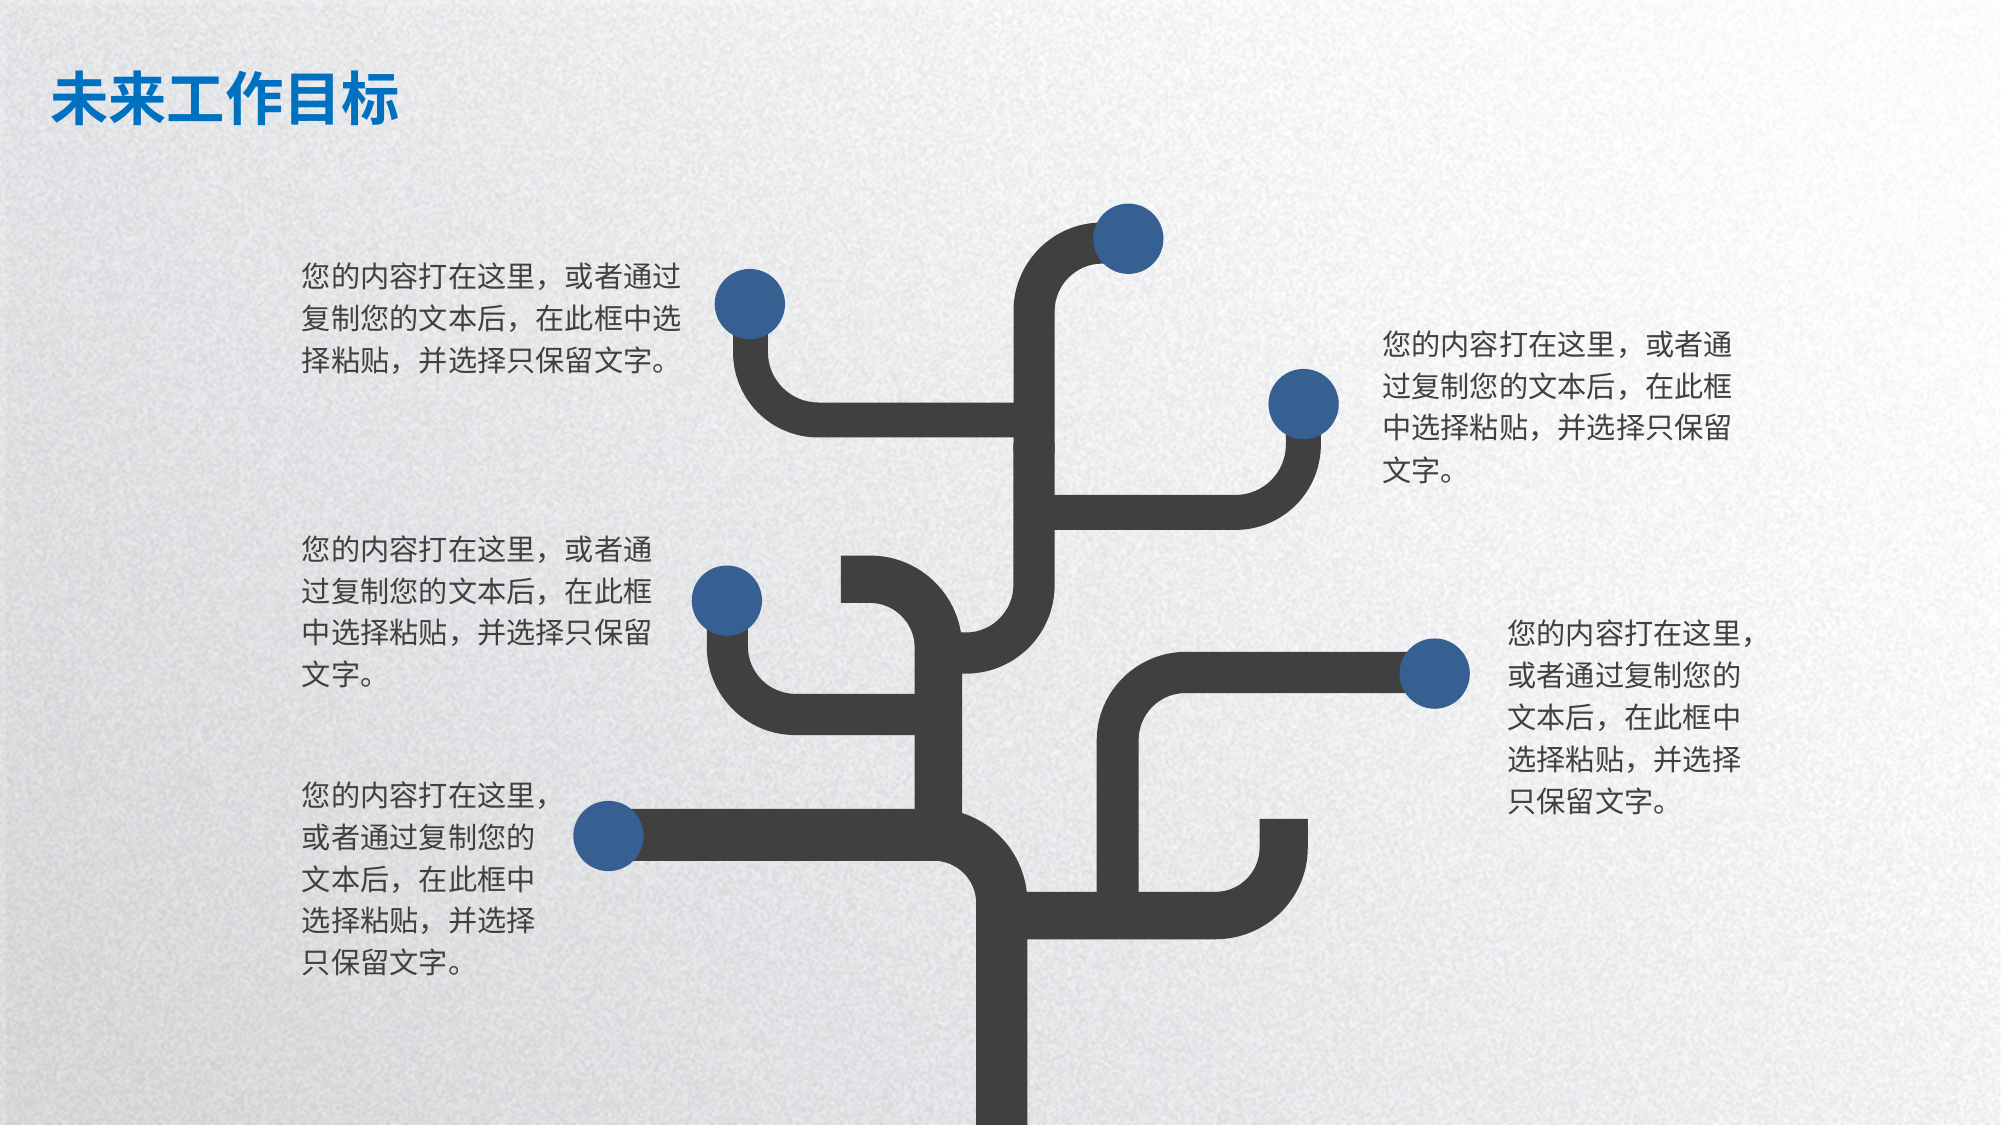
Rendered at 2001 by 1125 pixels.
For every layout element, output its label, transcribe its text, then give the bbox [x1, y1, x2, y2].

text_box [1091, 201, 1166, 277]
text_box [712, 266, 788, 342]
picture [0, 0, 2001, 1125]
text_box [733, 338, 1013, 438]
text_box [1001, 818, 1308, 940]
text_box 您的内容打在这里，或者通过复制您的文本后，在此框中选择粘贴，并选择只保留文字。 [1492, 601, 1760, 826]
text_box [840, 555, 963, 837]
text_box [1013, 222, 1100, 454]
text_box 您的内容打在这里，或者通过复制您的文本后，在此框中选择粘贴，并选择只保留文字。 [287, 516, 682, 699]
text_box 未来工作目标 [35, 54, 591, 140]
text_box [1266, 366, 1341, 442]
text_box [635, 808, 1028, 1125]
text_box [1055, 437, 1321, 530]
text_box [689, 563, 765, 638]
text_box [571, 798, 646, 874]
text_box [1397, 636, 1472, 711]
text_box 您的内容打在这里，或者通过复制您的文本后，在此框中选择粘贴，并选择只保留文字。 [287, 762, 561, 987]
text_box [706, 632, 938, 736]
text_box [1096, 651, 1404, 924]
text_box [937, 454, 1055, 674]
text_box 您的内容打在这里，或者通过复制您的文本后，在此框中选择粘贴，并选择只保留文字。 [1367, 311, 1760, 495]
text_box 您的内容打在这里，或者通过复制您的文本后，在此框中选择粘贴，并选择只保留文字。 [287, 244, 701, 385]
